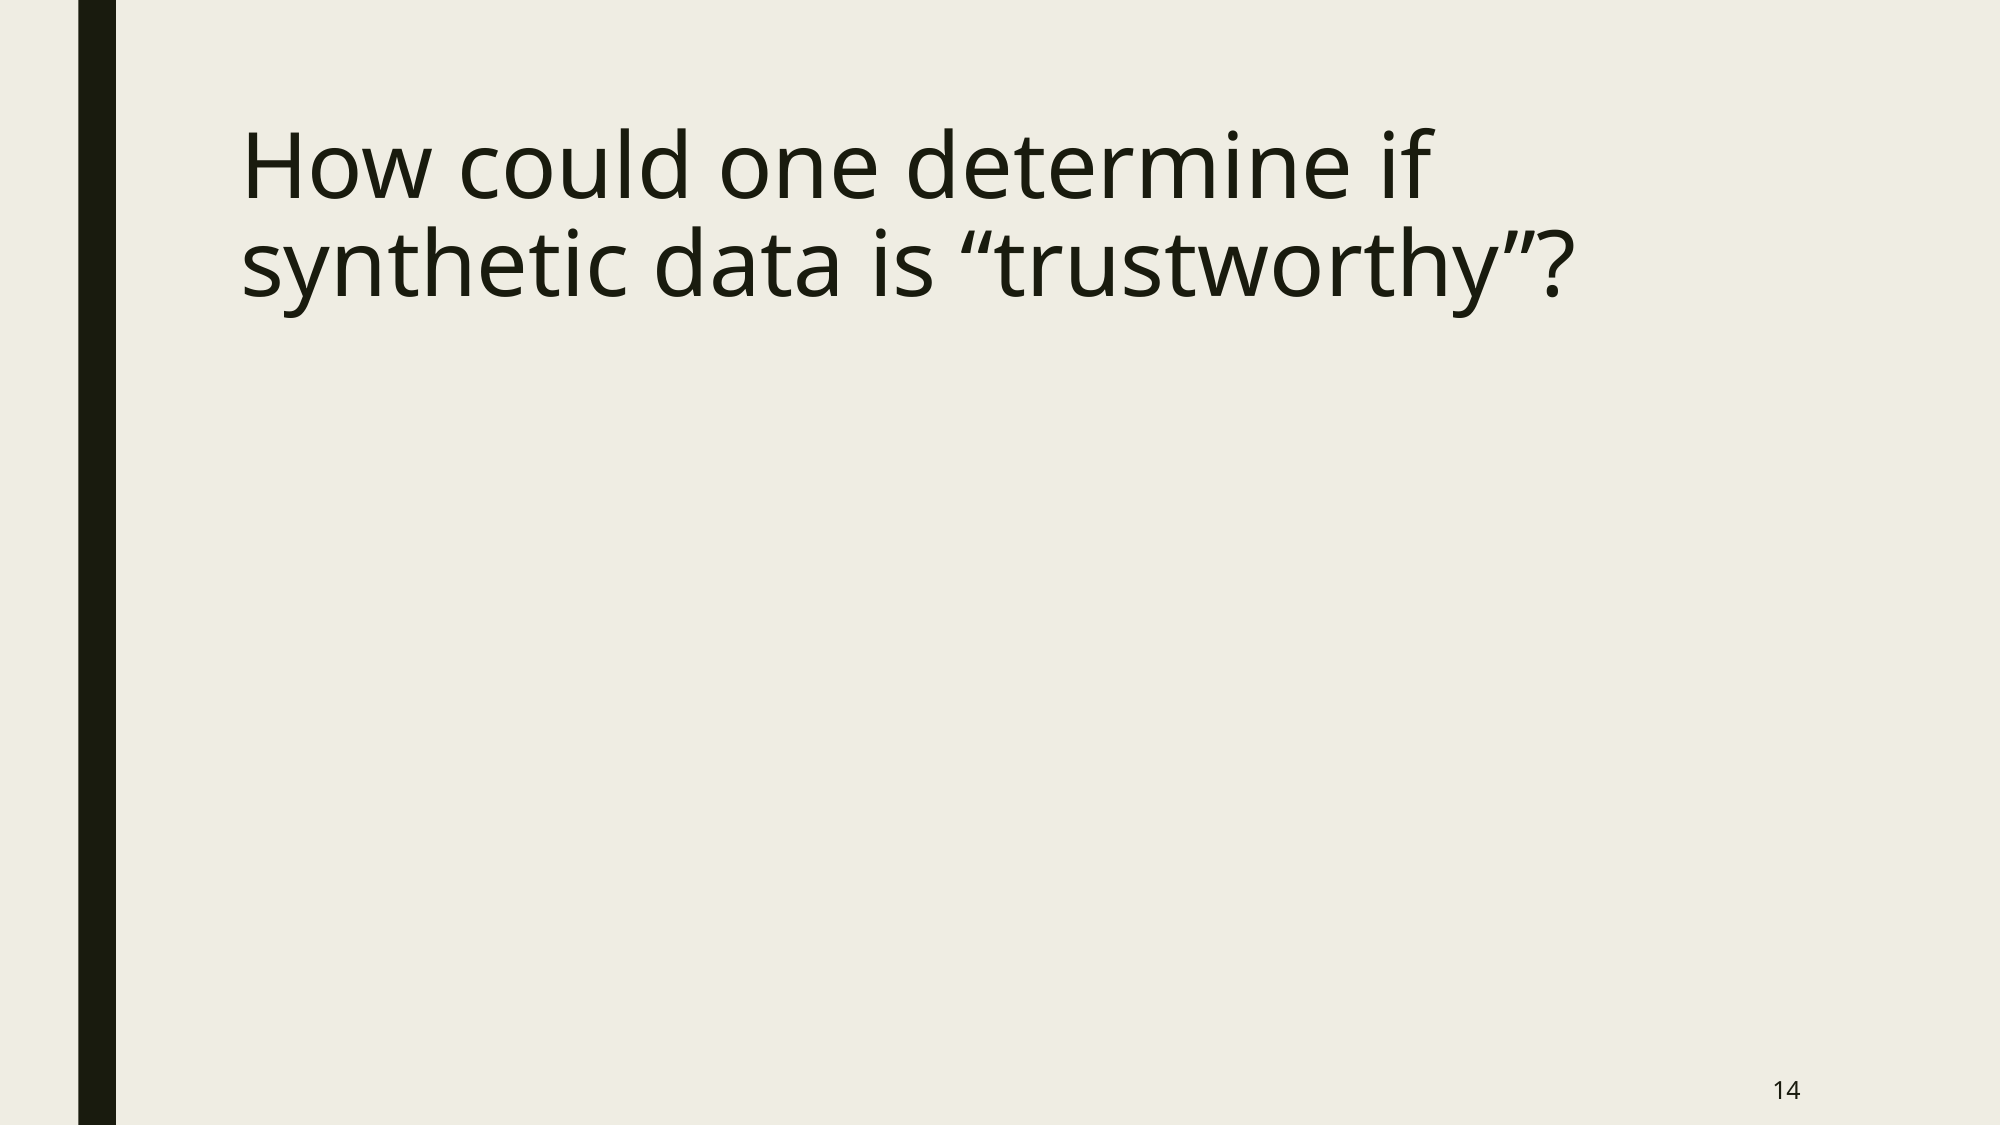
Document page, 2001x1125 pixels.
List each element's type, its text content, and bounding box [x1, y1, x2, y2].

title How could one determine if synthetic data is “trustworthy”? [225, 112, 1800, 357]
slide_number 14 [1553, 1058, 1816, 1125]
